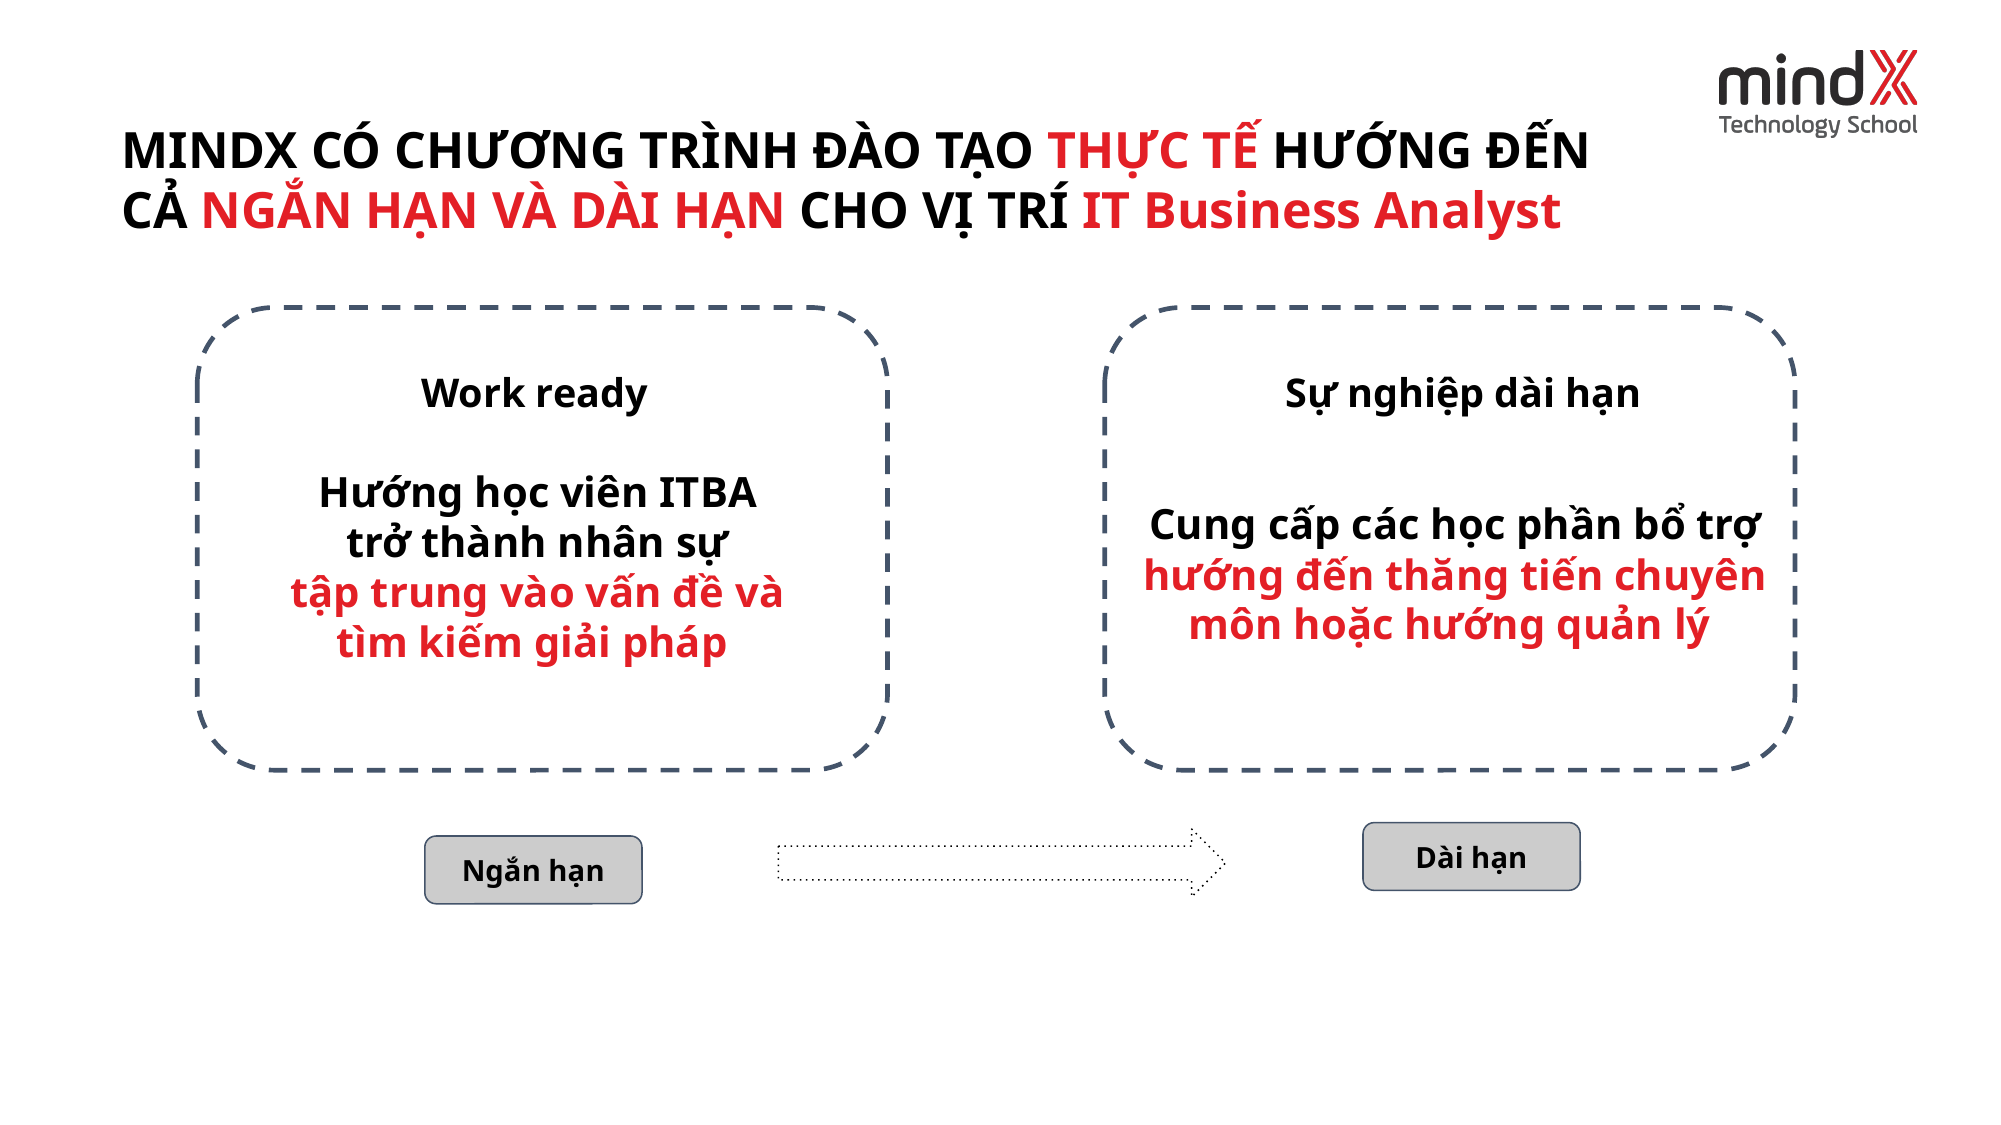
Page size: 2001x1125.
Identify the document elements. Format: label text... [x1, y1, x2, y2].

text_box [197, 307, 888, 771]
picture [1719, 50, 1918, 138]
text_box [1104, 307, 1796, 771]
text_box Hướng học viên ITBA trở thành nhân sự tập trung vào vấn đề và tìm kiếm giải pháp [273, 458, 802, 674]
text_box MINDX CÓ CHƯƠNG TRÌNH ĐÀO TẠO THỰC TẾ HƯỚNG ĐẾN CẢ NGẮN HẠN VÀ DÀI HẠN CHO VỊ TRÍ IT Business Analyst [106, 103, 1669, 250]
text_box Work ready [295, 352, 773, 433]
text_box [778, 829, 1226, 897]
text_box Dài hạn [1362, 822, 1581, 891]
text_box Ngắn hạn [424, 835, 643, 904]
text_box Cung cấp các học phần bổ trợ hướng đến thăng tiến chuyên môn hoặc hướng quản lý [1110, 490, 1801, 656]
text_box Sự nghiệp dài hạn [1224, 352, 1702, 433]
